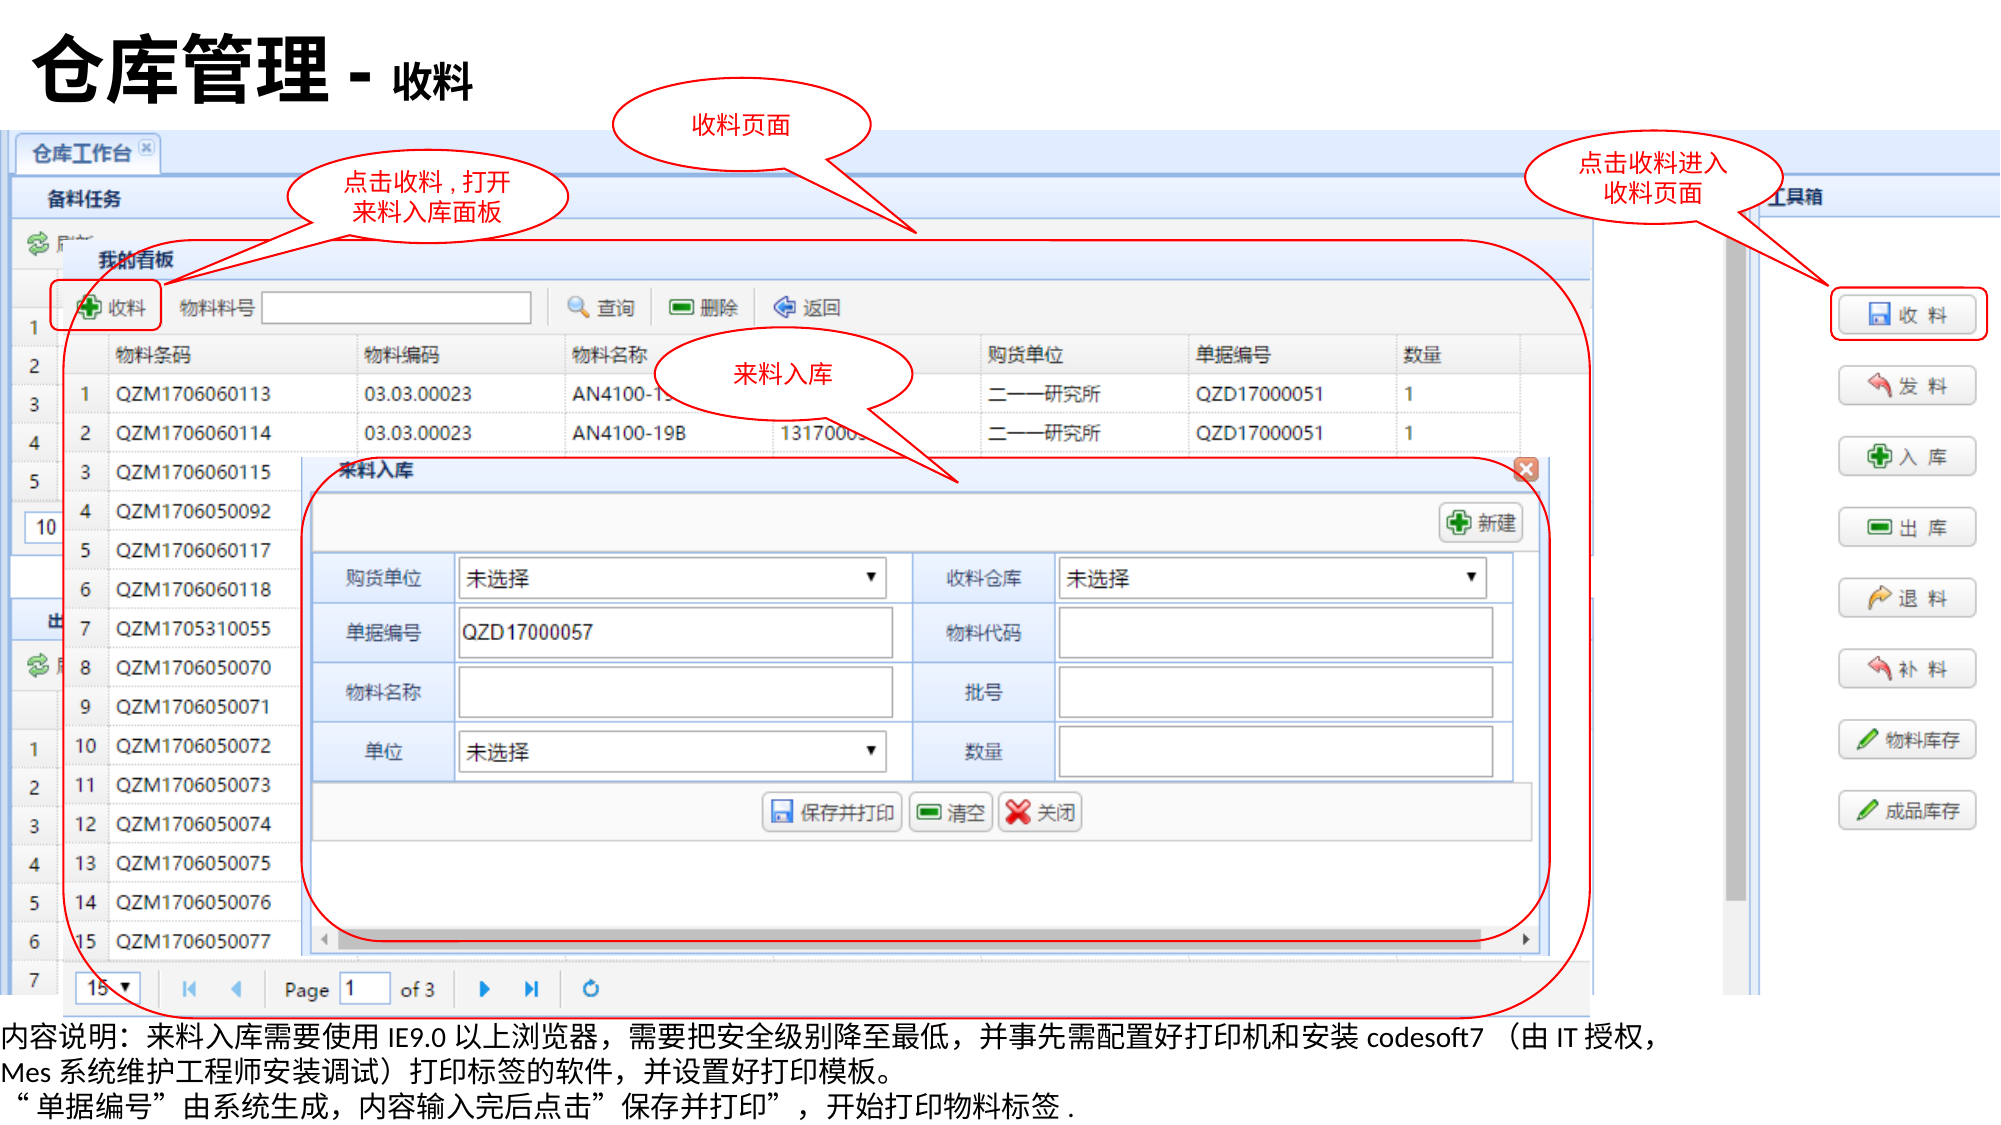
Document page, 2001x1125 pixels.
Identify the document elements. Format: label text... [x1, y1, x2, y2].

picture [0, 130, 2000, 1019]
text_box 内容说明：来料入库需要使用IE9.0以上浏览器，需要把安全级别降至最低，并事先需配置好打印机和安装codesoft7（由IT授权， Mes系统维护工程师安装调试）打印标签的软件，并设置好打印模板。 “单据编号”由系统生成，内容输入完后点击”保存并打印”，开始打印物料标签. [0, 1010, 1688, 1125]
text_box 仓库管理-收料 [16, 15, 490, 121]
text_box 收料页面 [611, 76, 872, 130]
